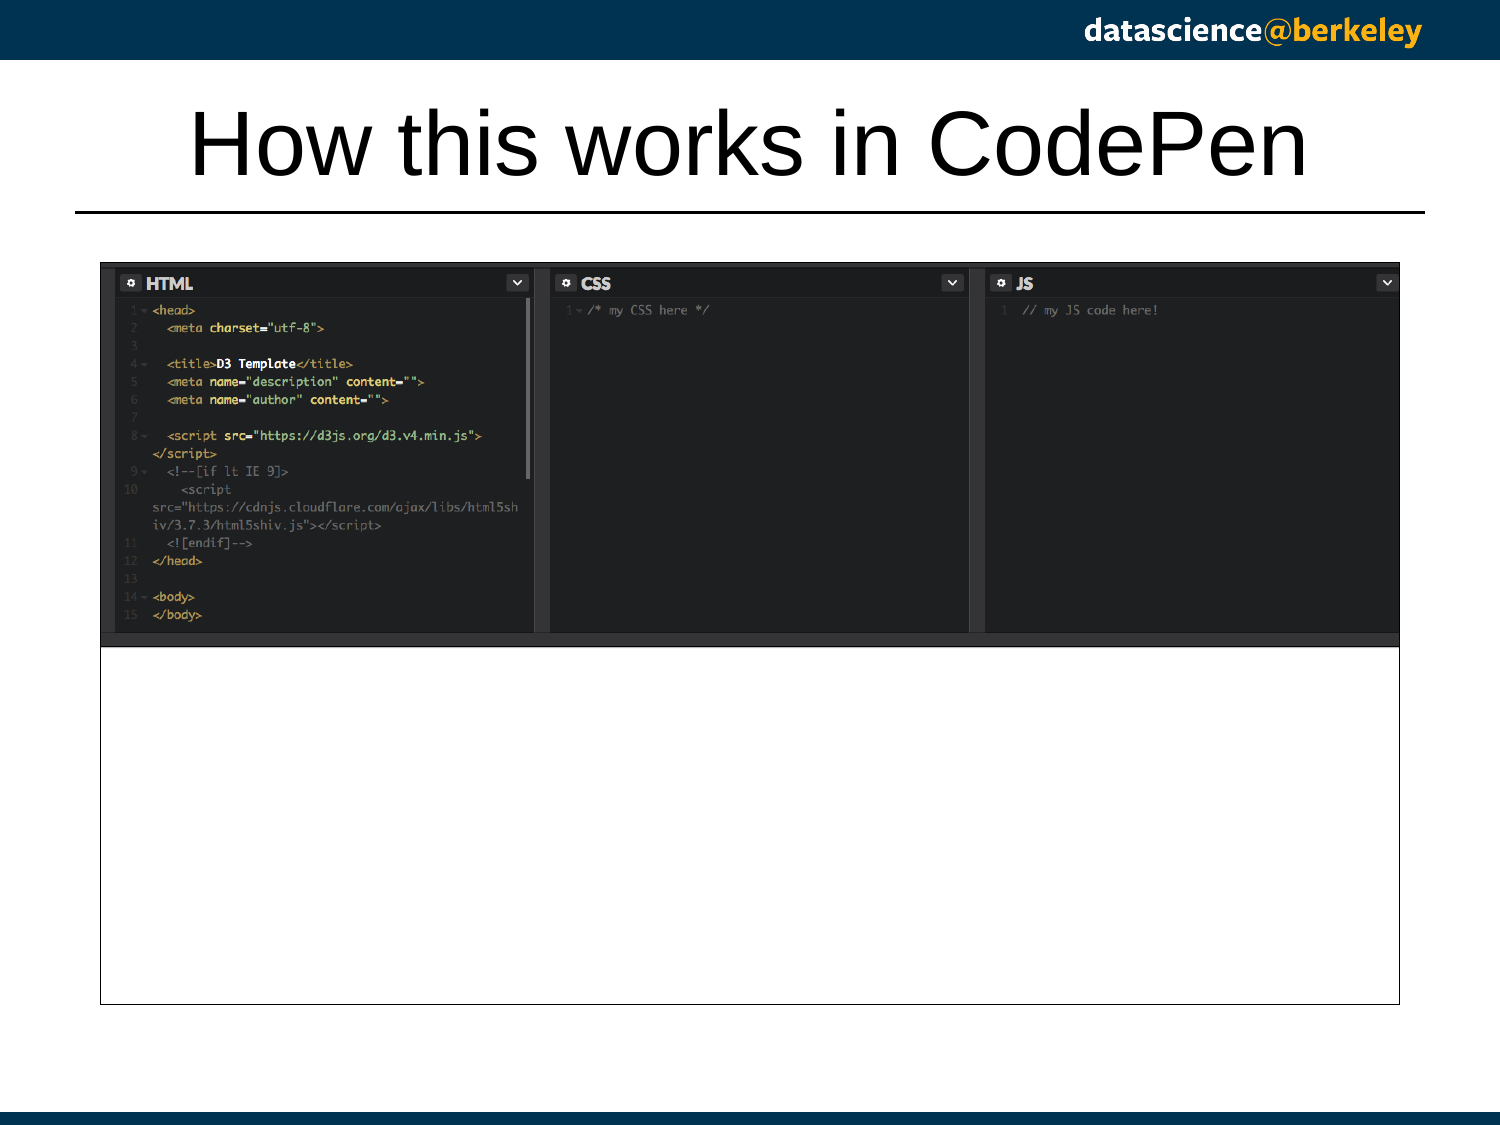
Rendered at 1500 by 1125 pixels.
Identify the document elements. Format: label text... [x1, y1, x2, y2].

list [100, 262, 1400, 1006]
title How this works in CodePen [75, 45, 1425, 233]
picture [1079, 10, 1431, 52]
